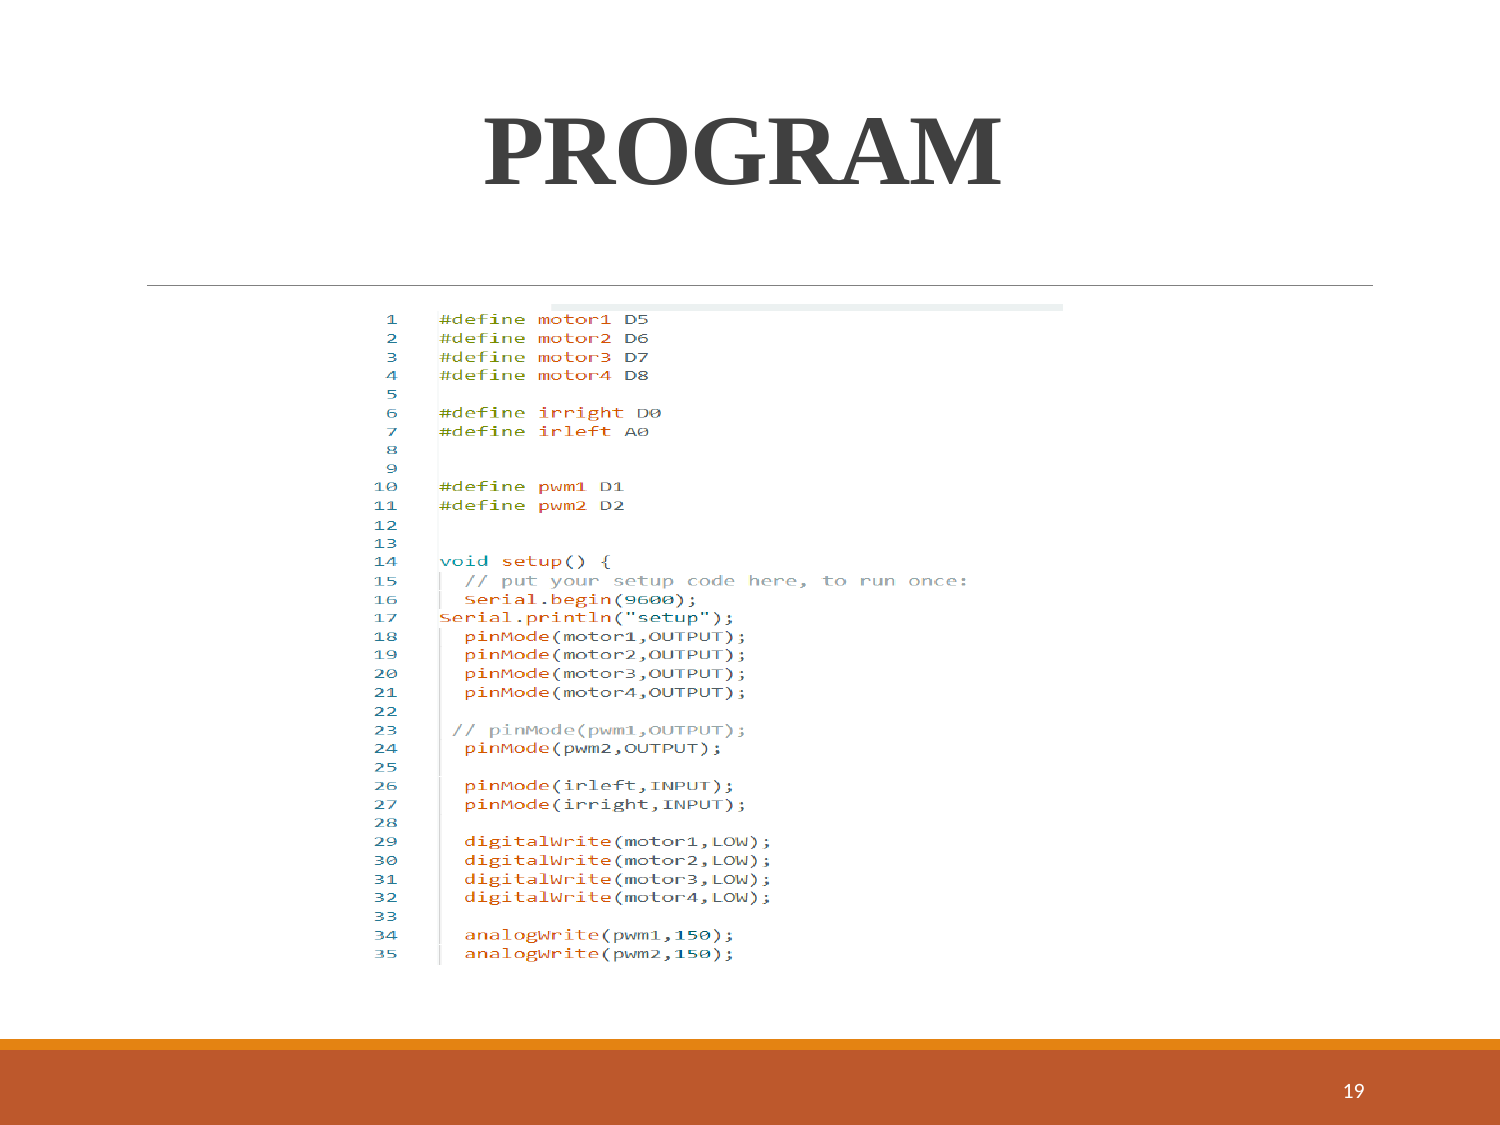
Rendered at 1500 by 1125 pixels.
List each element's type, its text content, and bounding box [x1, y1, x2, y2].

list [336, 304, 1063, 966]
slide_number 19 [1218, 1059, 1380, 1120]
title PROGRAM [125, 77, 1363, 213]
